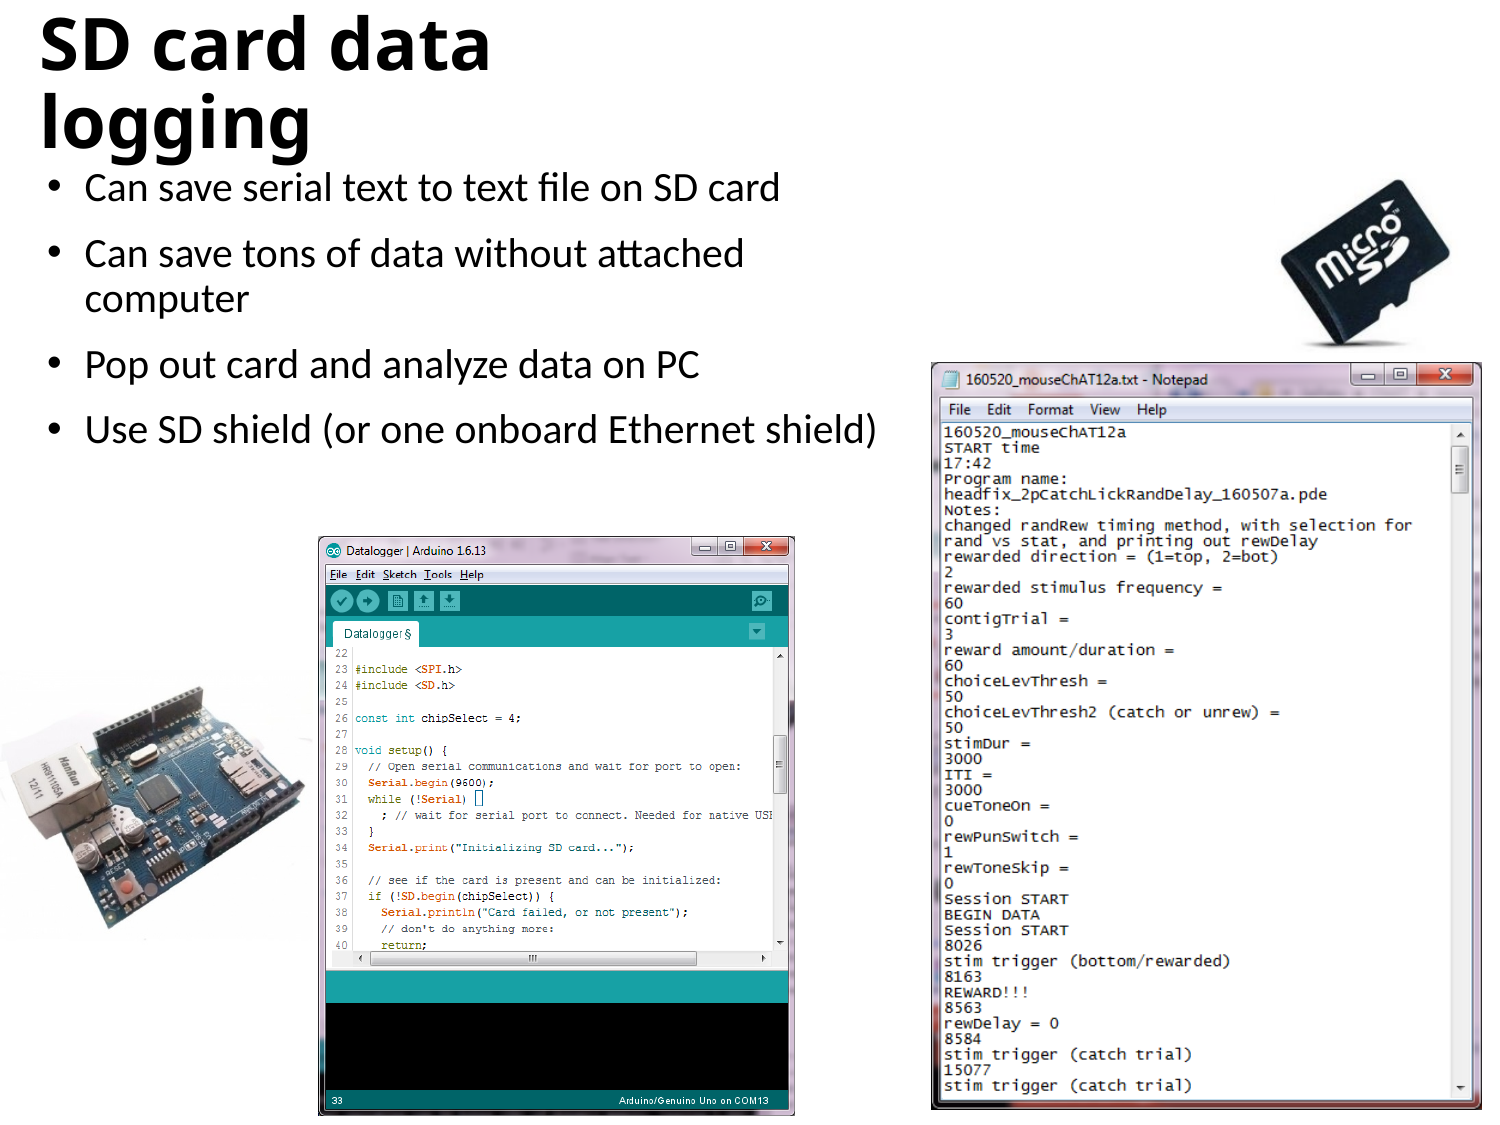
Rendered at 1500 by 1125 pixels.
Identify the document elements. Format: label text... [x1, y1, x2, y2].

picture [1274, 172, 1461, 353]
picture [318, 536, 795, 1116]
list Can save serial text to text file on SD card Can save tons of data without attached computer Pop out card and analyze data on PC Use SD shield (or one onboard Ethernet shield) [32, 157, 932, 537]
picture [0, 648, 313, 962]
title SD card data logging [24, 0, 778, 173]
picture [931, 362, 1482, 1110]
